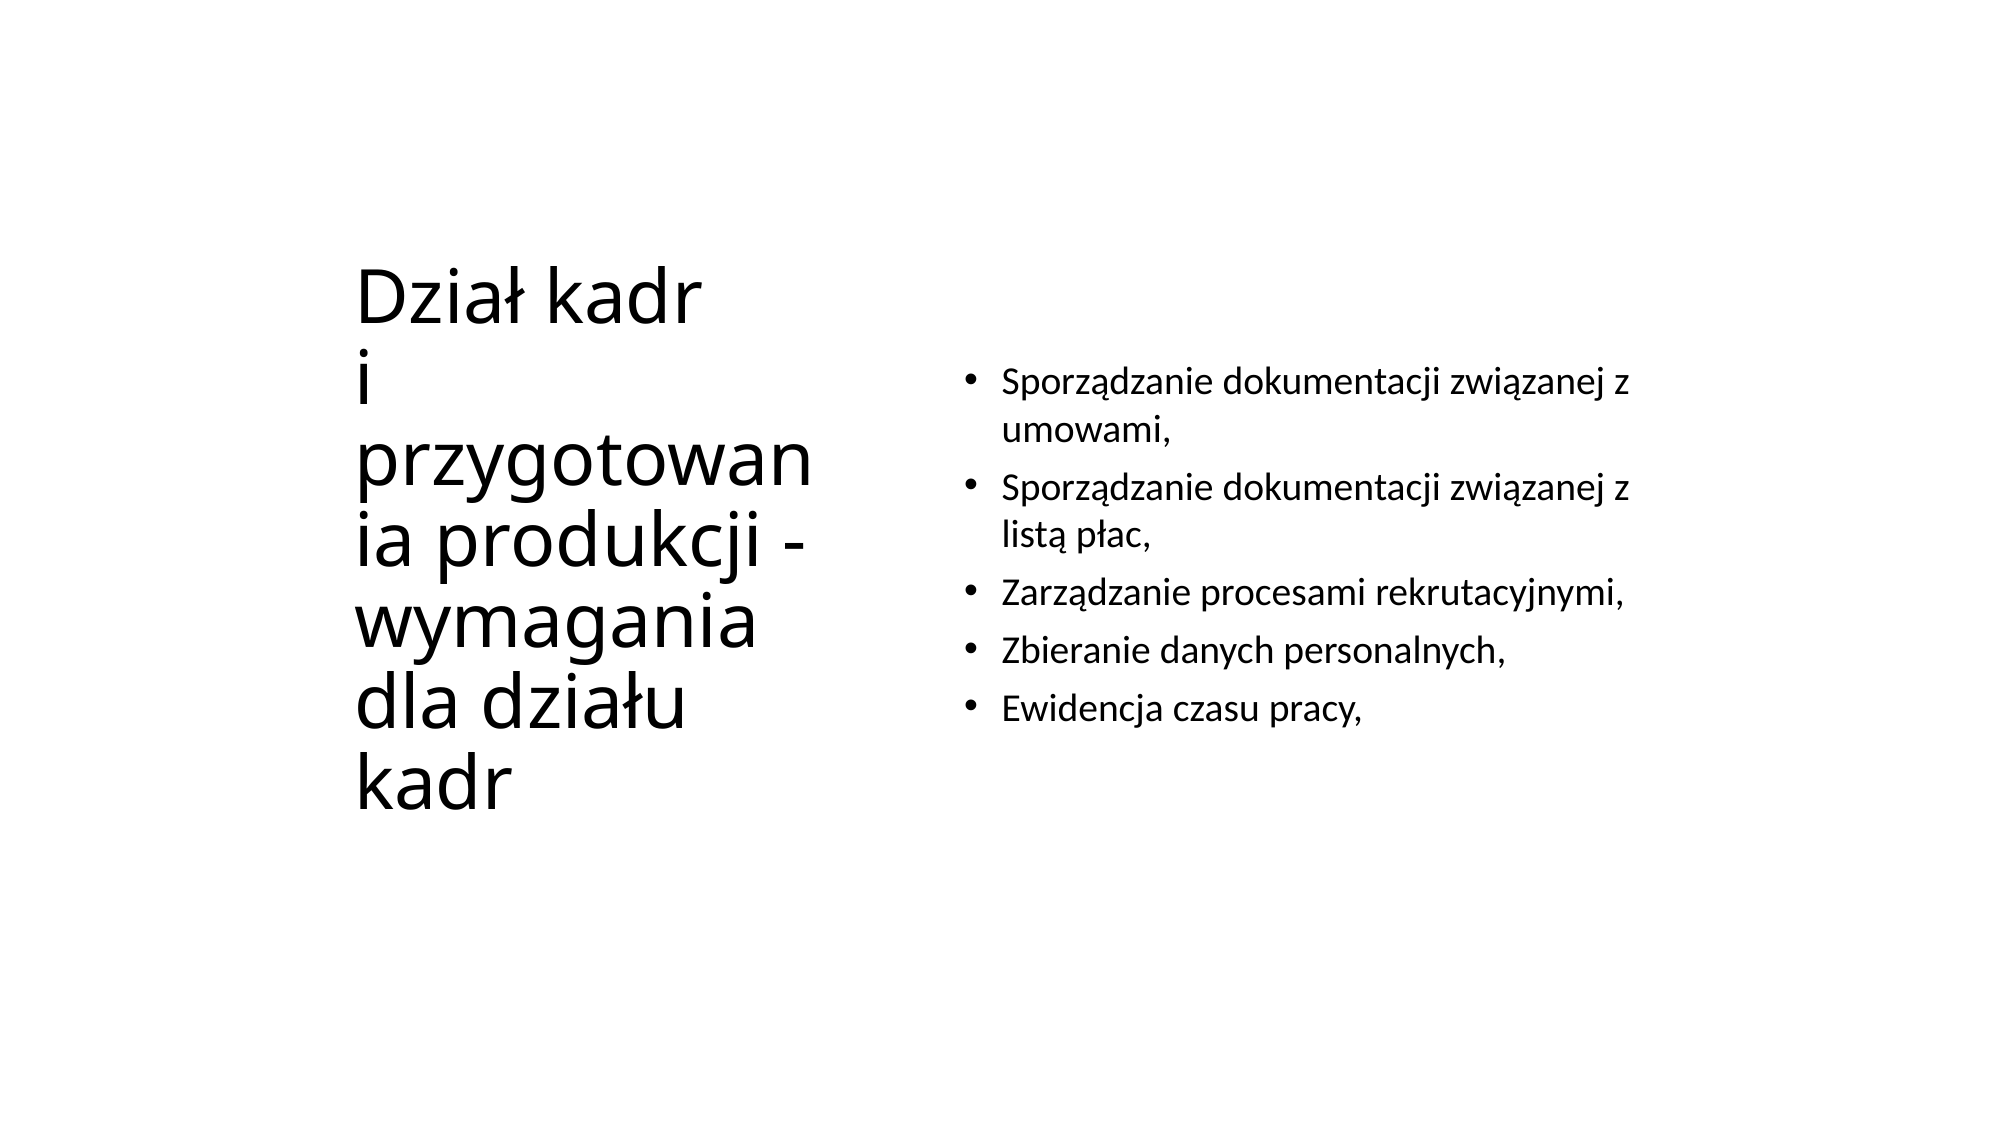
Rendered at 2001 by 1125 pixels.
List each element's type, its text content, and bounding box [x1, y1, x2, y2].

list Sporządzanie dokumentacji związanej z umowami, Sporządzanie dokumentacji związanej z listą płac, Zarządzanie procesami rekrutacyjnymi, Zbieranie danych personalnych, Ewidencja czasu pracy, [874, 177, 1661, 907]
title Dział kadr i przygotowania produkcji - wymagania dla działu kadr [339, 208, 847, 877]
